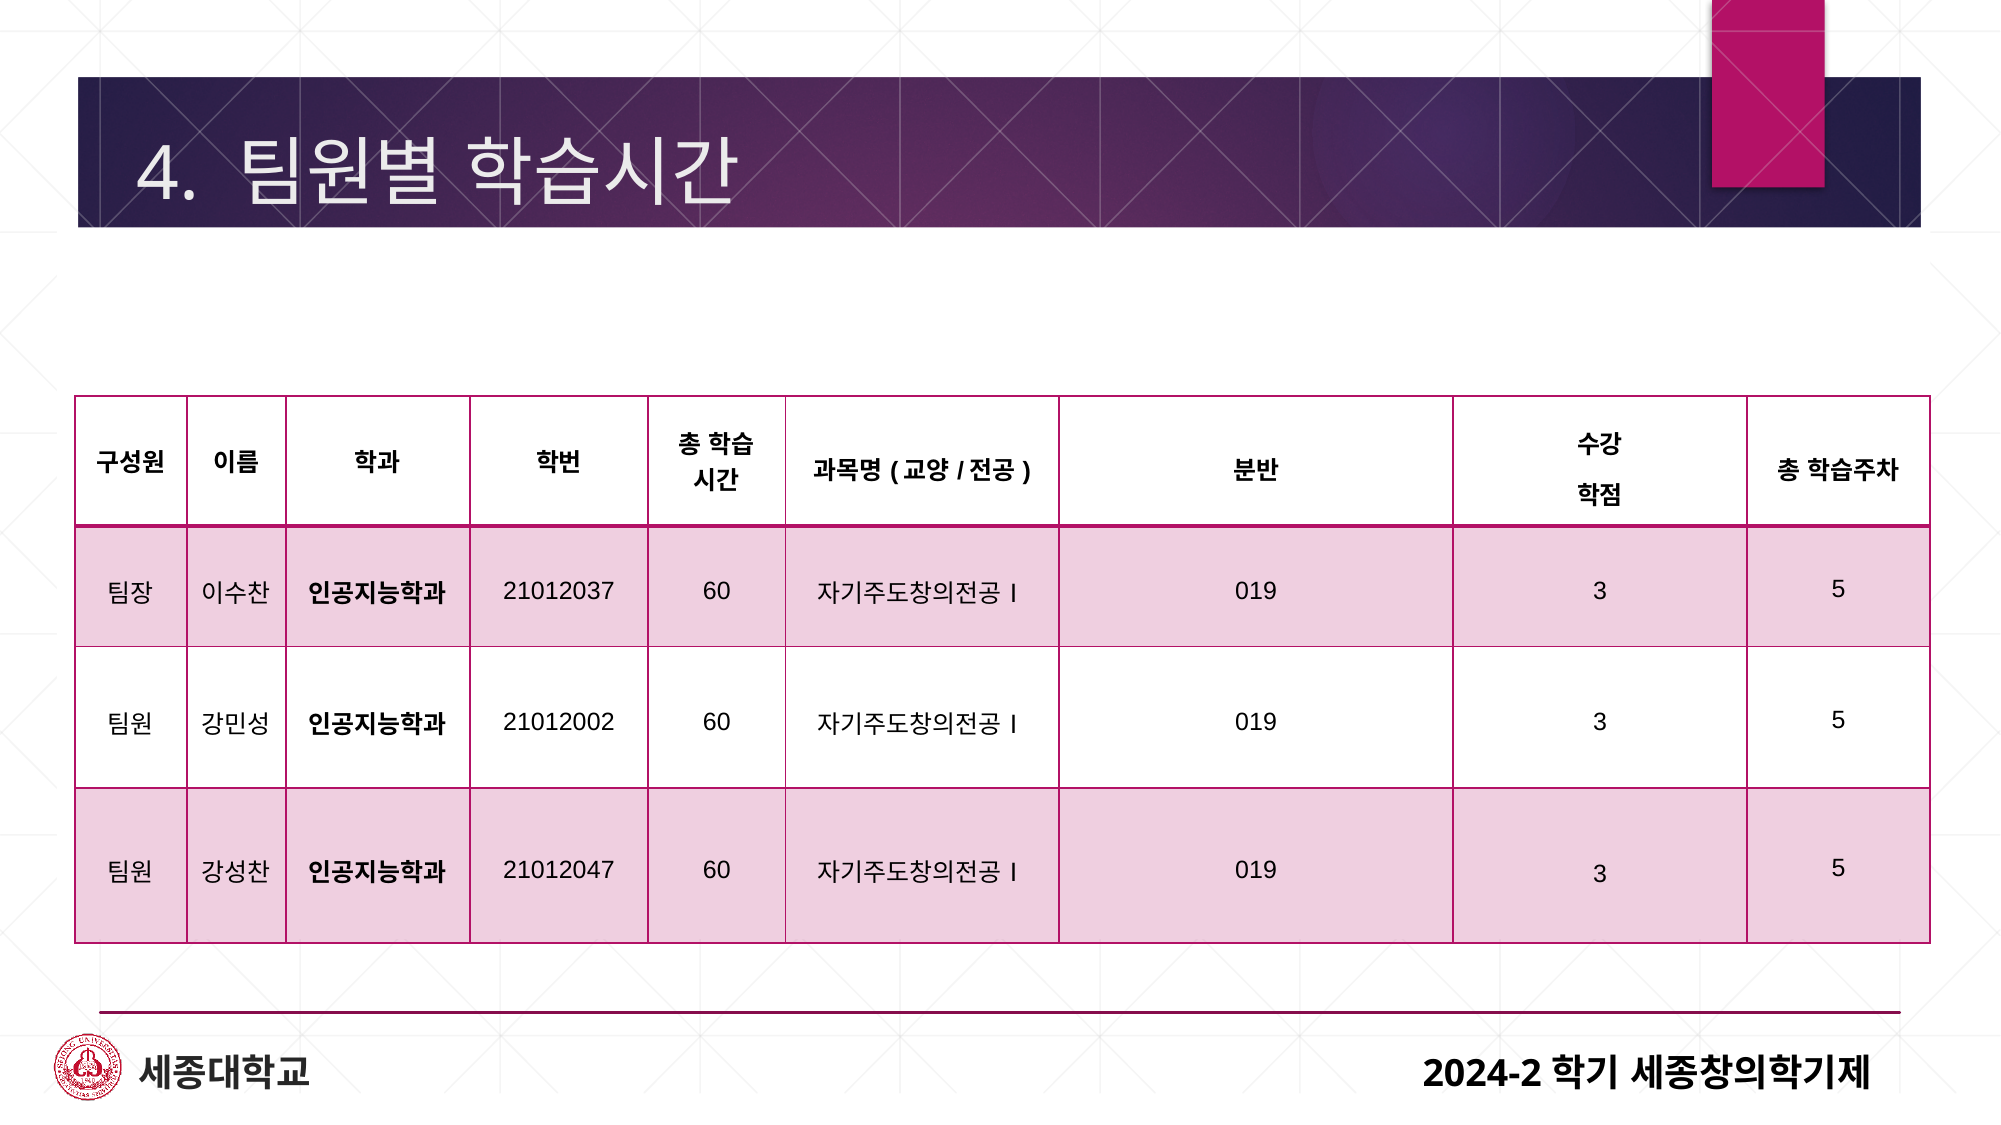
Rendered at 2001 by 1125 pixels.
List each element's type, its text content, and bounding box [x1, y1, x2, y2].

table_cell 21012037 [471, 528, 647, 646]
table_header 수강 학점 [1454, 397, 1746, 524]
table_cell 팀장 [76, 528, 186, 646]
table_cell 강민성 [188, 647, 285, 787]
title 4. 팀원별 학습시간 [121, 111, 1559, 228]
table_header 총 학습 시간 [649, 397, 785, 524]
table_cell 강성찬 [188, 789, 285, 942]
table_cell 팀원 [76, 647, 186, 787]
table_cell 019 [1060, 528, 1452, 646]
table_header 학번 [471, 397, 647, 524]
table_cell 팀원 [76, 789, 186, 942]
table_cell 019 [1060, 647, 1452, 787]
picture [51, 1031, 124, 1103]
table_cell 5 [1748, 528, 1929, 646]
table_cell 자기주도창의전공Ⅰ [786, 647, 1058, 787]
table_cell 5 [1748, 647, 1929, 787]
table_cell 019 [1060, 789, 1452, 942]
table_cell 60 [649, 647, 785, 787]
table_cell 60 [649, 789, 785, 942]
table_cell 인공지능학과 [287, 647, 469, 787]
table_header 구성원 [76, 397, 186, 524]
table_cell 21012002 [471, 647, 647, 787]
table_header 총 학습주차 [1748, 397, 1929, 524]
table_cell 21012047 [471, 789, 647, 942]
table_cell 60 [649, 528, 785, 646]
table_header 학과 [287, 397, 469, 524]
table_cell 인공지능학과 [287, 789, 469, 942]
table_cell 이수찬 [188, 528, 285, 646]
table_header 이름 [188, 397, 285, 524]
table_cell 자기주도창의전공Ⅰ [786, 789, 1058, 942]
table_cell 3 [1454, 789, 1746, 942]
table_header 분반 [1060, 397, 1452, 524]
table_cell 5 [1748, 789, 1929, 942]
table_header 과목명(교양/전공) [786, 397, 1058, 524]
table_cell 자기주도창의전공Ⅰ [786, 528, 1058, 646]
table_cell 인공지능학과 [287, 528, 469, 646]
table_cell 3 [1454, 528, 1746, 646]
table_cell 3 [1454, 647, 1746, 787]
